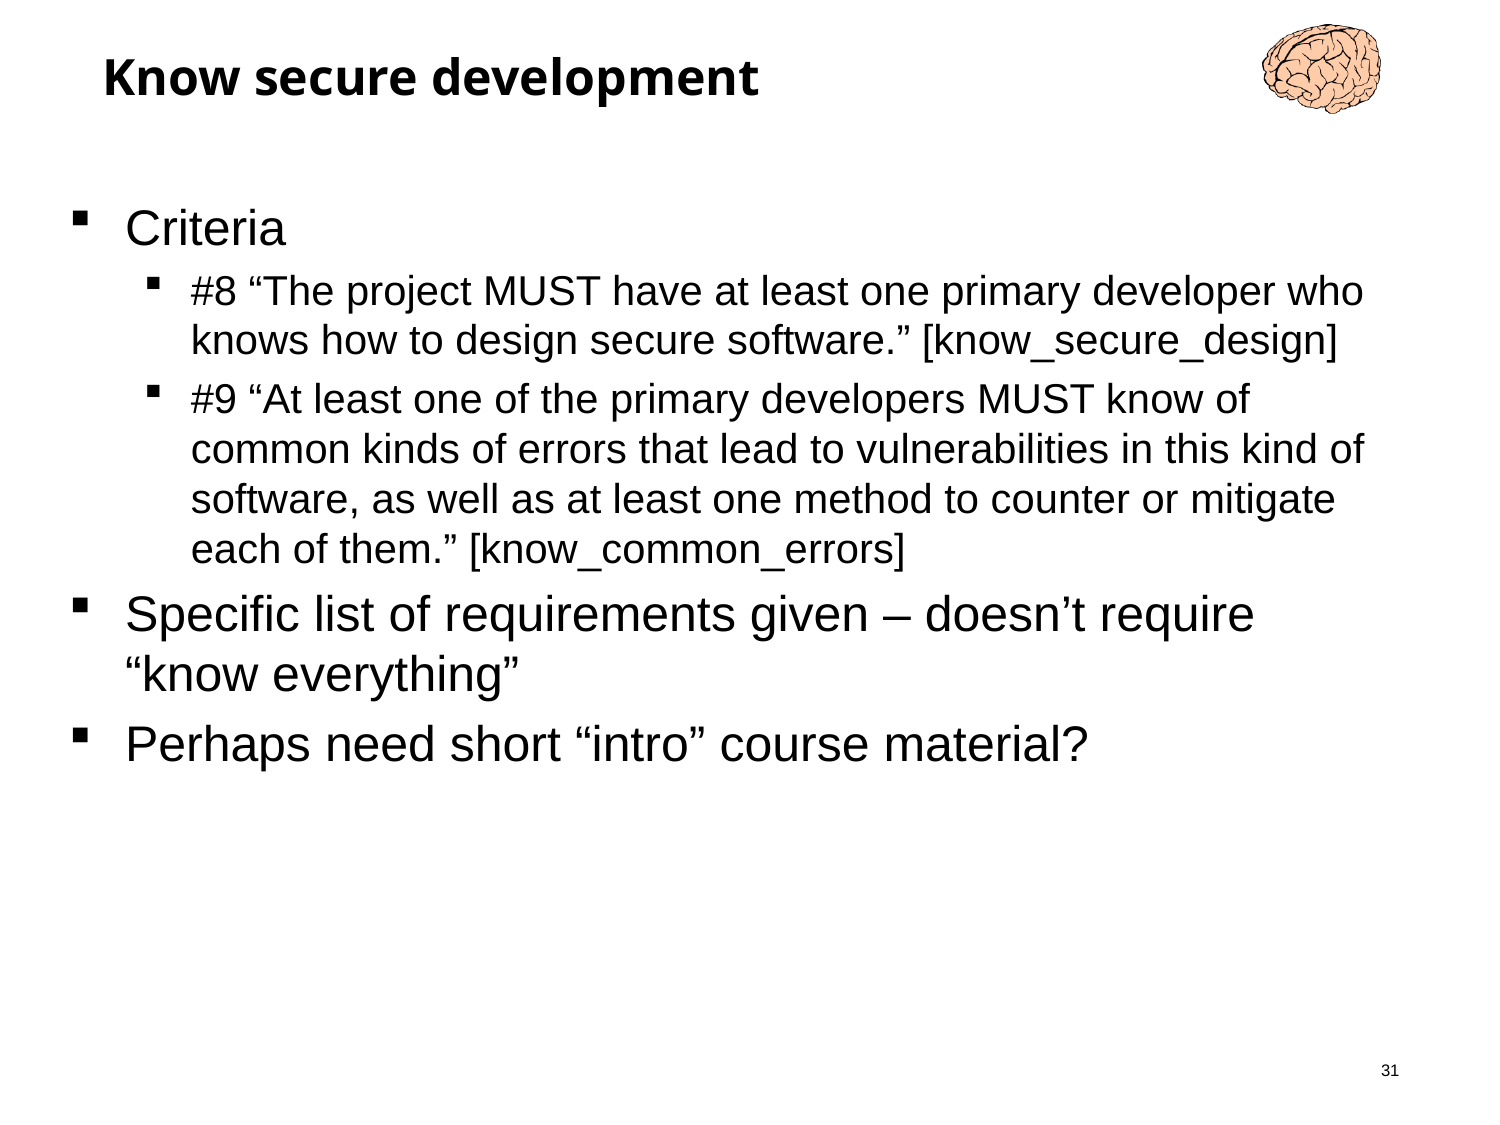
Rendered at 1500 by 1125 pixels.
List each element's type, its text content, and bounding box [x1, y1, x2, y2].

list Criteria #8 “The project MUST have at least one primary developer who knows how to design secure software.” [know_secure_design] #9 “At least one of the primary developers MUST know of common kinds of errors that lead to vulnerabilities in this kind of software, as well as at least one method to counter or mitigate each of them.” [know_common_errors] Specific list of requirements given – doesn’t require “know everything” Perhaps need short “intro” course material? [53, 187, 1401, 1013]
title Know secure development [87, 37, 1257, 113]
picture [1262, 24, 1381, 115]
slide_number 30 [1101, 1012, 1415, 1088]
